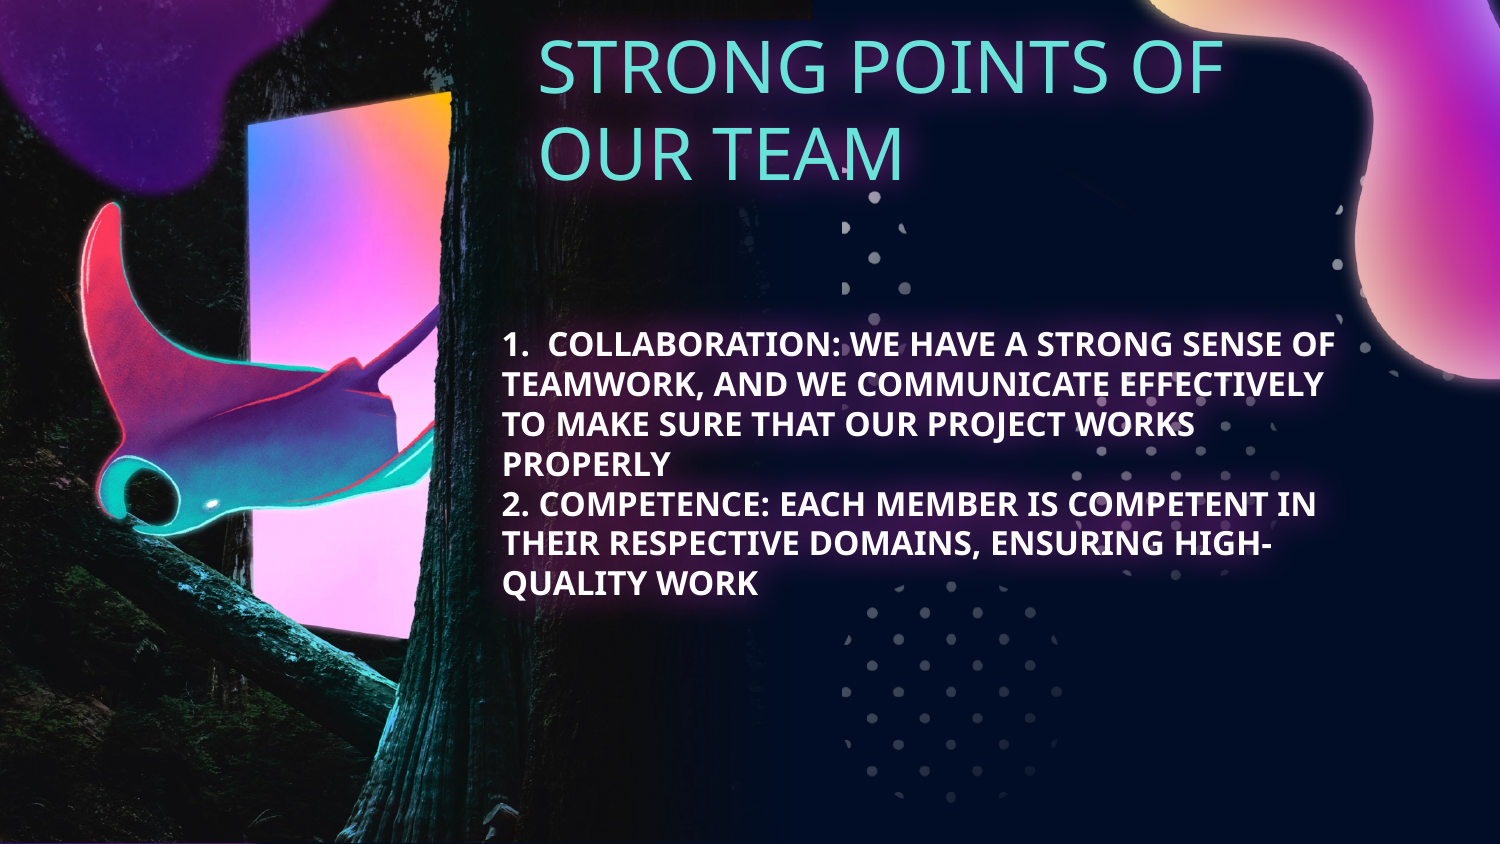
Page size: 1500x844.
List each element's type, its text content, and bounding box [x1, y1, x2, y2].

picture [0, 0, 1500, 844]
title STRONG POINTS OF OUR TEAM [957, 20, 1343, 131]
title 1. COLLABORATION: WE HAVE A STRONG SENSE OF TEAMWORK, AND WE COMMUNICATE EFFECTIVELY TO MAKE SURE THAT OUR PROJECT WORKS PROPERLY 2. COMPETENCE: EACH MEMBER IS COMPETENT IN THEIR RESPECTIVE DOMAINS, ENSURING HIGH-QUALITY WORK [957, 322, 1379, 521]
